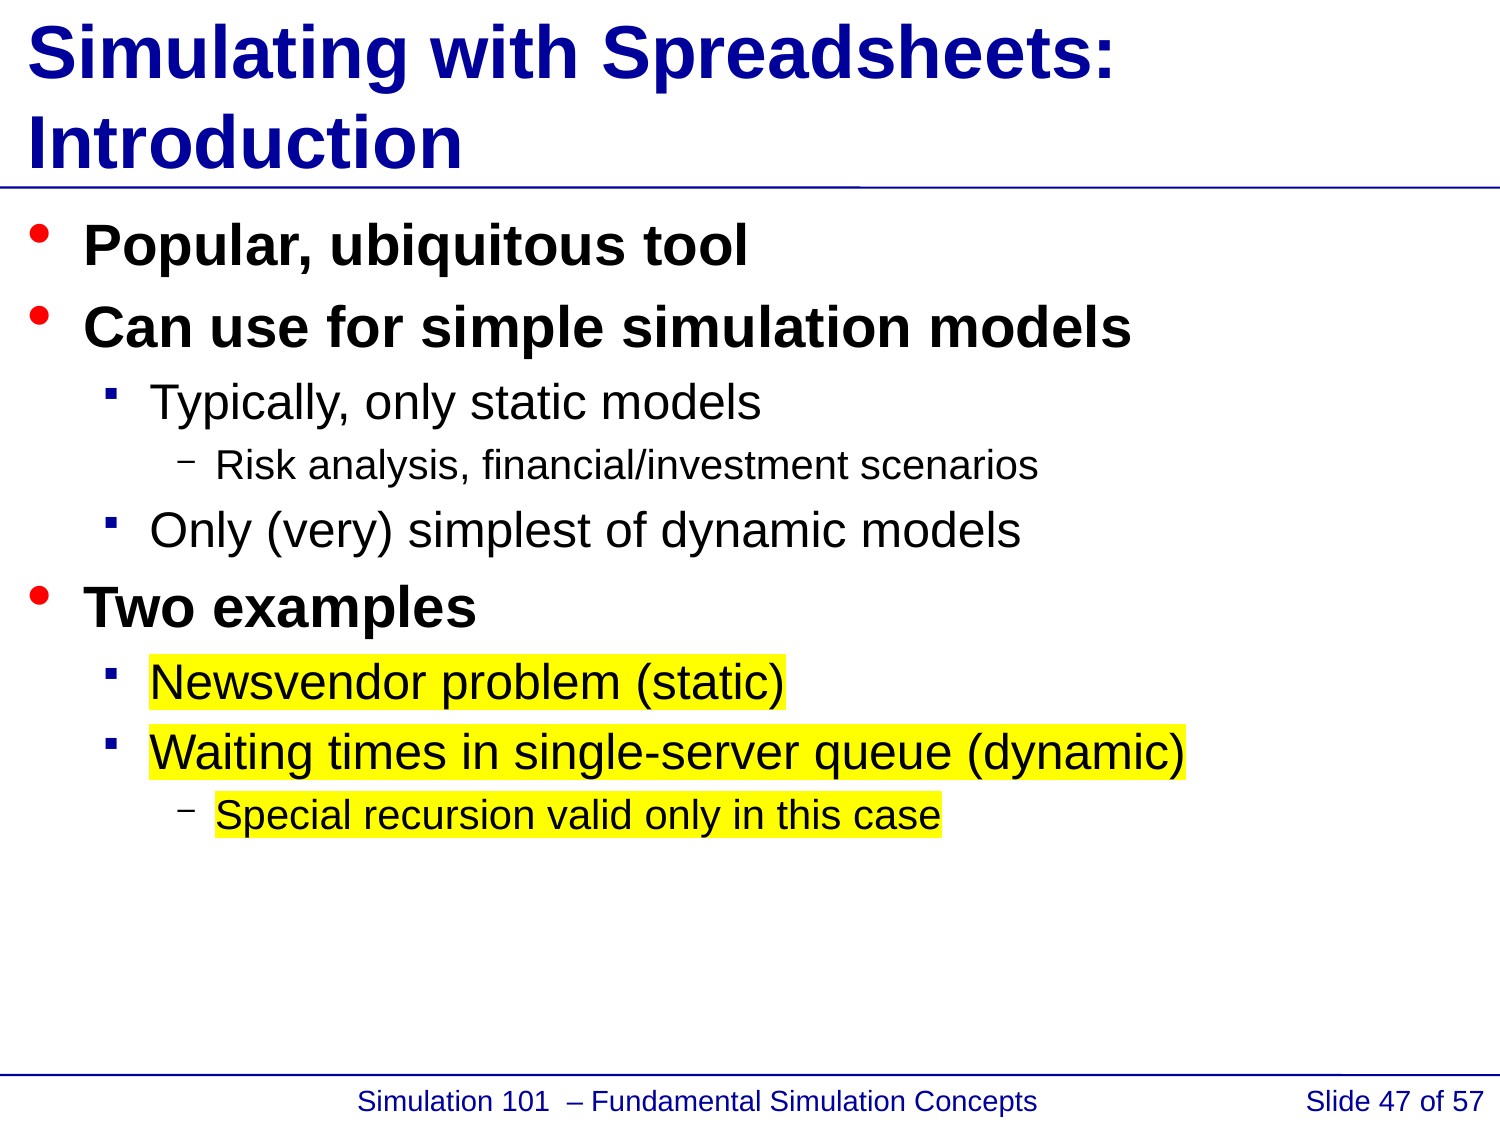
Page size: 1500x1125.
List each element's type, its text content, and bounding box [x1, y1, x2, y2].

list Popular, ubiquitous tool Can use for simple simulation models Typically, only static models Risk analysis, financial/investment scenarios Only (very) simplest of dynamic models Two examples Newsvendor problem (static) Waiting times in single-server queue (dynamic) Special recursion valid only in this case [12, 200, 1488, 1063]
slide_number Slide 47 of 57 [1249, 1074, 1500, 1125]
footer Simulation 101 – Fundamental Simulation Concepts [488, 1074, 1088, 1125]
title Simulating with Spreadsheets: Introduction [12, 12, 1488, 175]
slide_number [37, 1074, 488, 1125]
